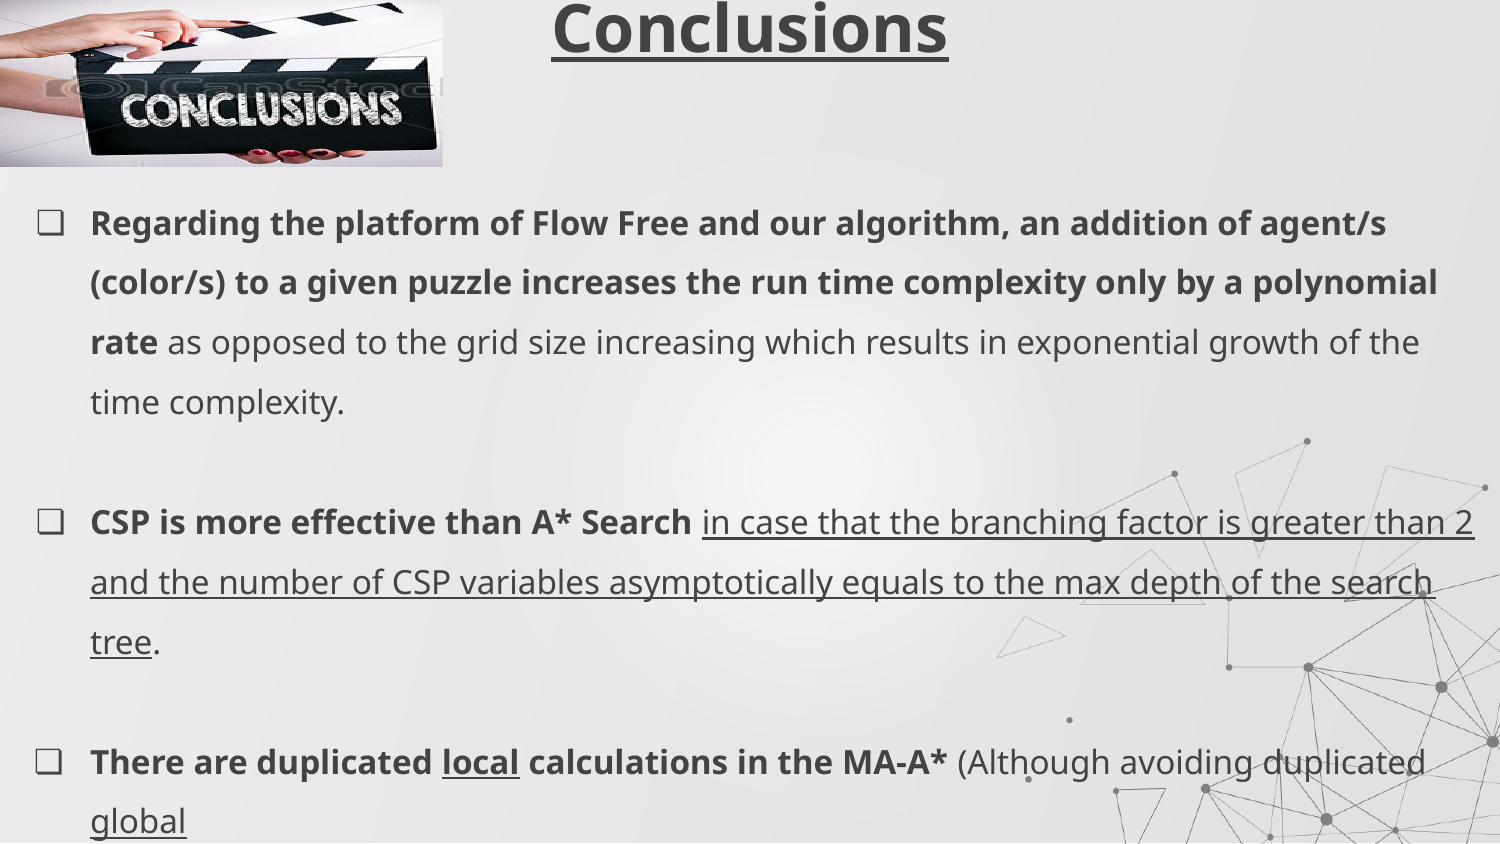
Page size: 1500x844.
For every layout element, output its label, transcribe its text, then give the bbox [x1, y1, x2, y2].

text_box Regarding the platform of Flow Free and our algorithm, an addition of agent/s (color/s) to a given puzzle increases the run time complexity only by a polynomial rate as opposed to the grid size increasing which results in exponential growth of the time complexity. CSP is more effective than A* Search in case that the branching factor is greater than 2 and the number of CSP variables asymptotically equals to the max depth of the search tree. There are duplicated local calculations in the MA-A* (Although avoiding duplicated global calculations like 1->2->3 which is similar to 1->3->2/2->1->3/2->3->1 / 3->1->2/ 3->2->1). Splitting the closedList to local part and global part may reduce the running time for some cases. [0, 166, 1500, 844]
title Conclusions [443, 0, 1178, 88]
picture [0, 0, 1500, 168]
